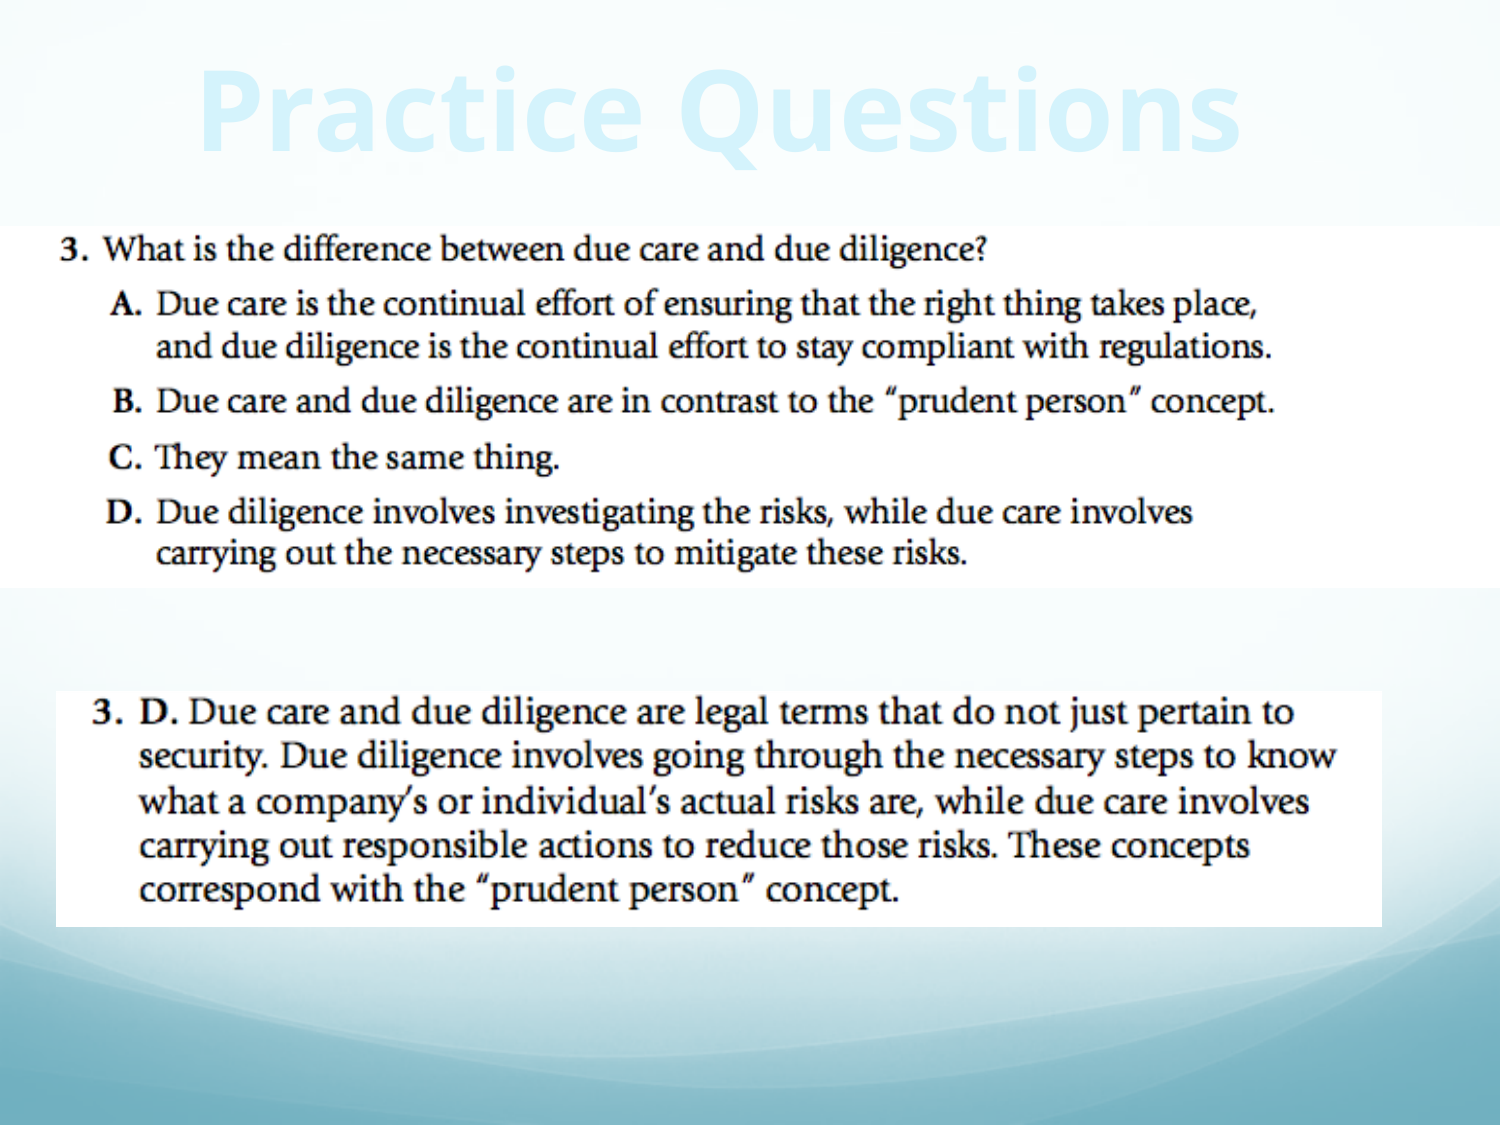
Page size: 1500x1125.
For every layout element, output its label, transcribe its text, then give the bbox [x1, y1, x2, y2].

picture [0, 225, 1500, 588]
picture [55, 690, 1382, 928]
text_box Practice Questions [75, 31, 1364, 182]
